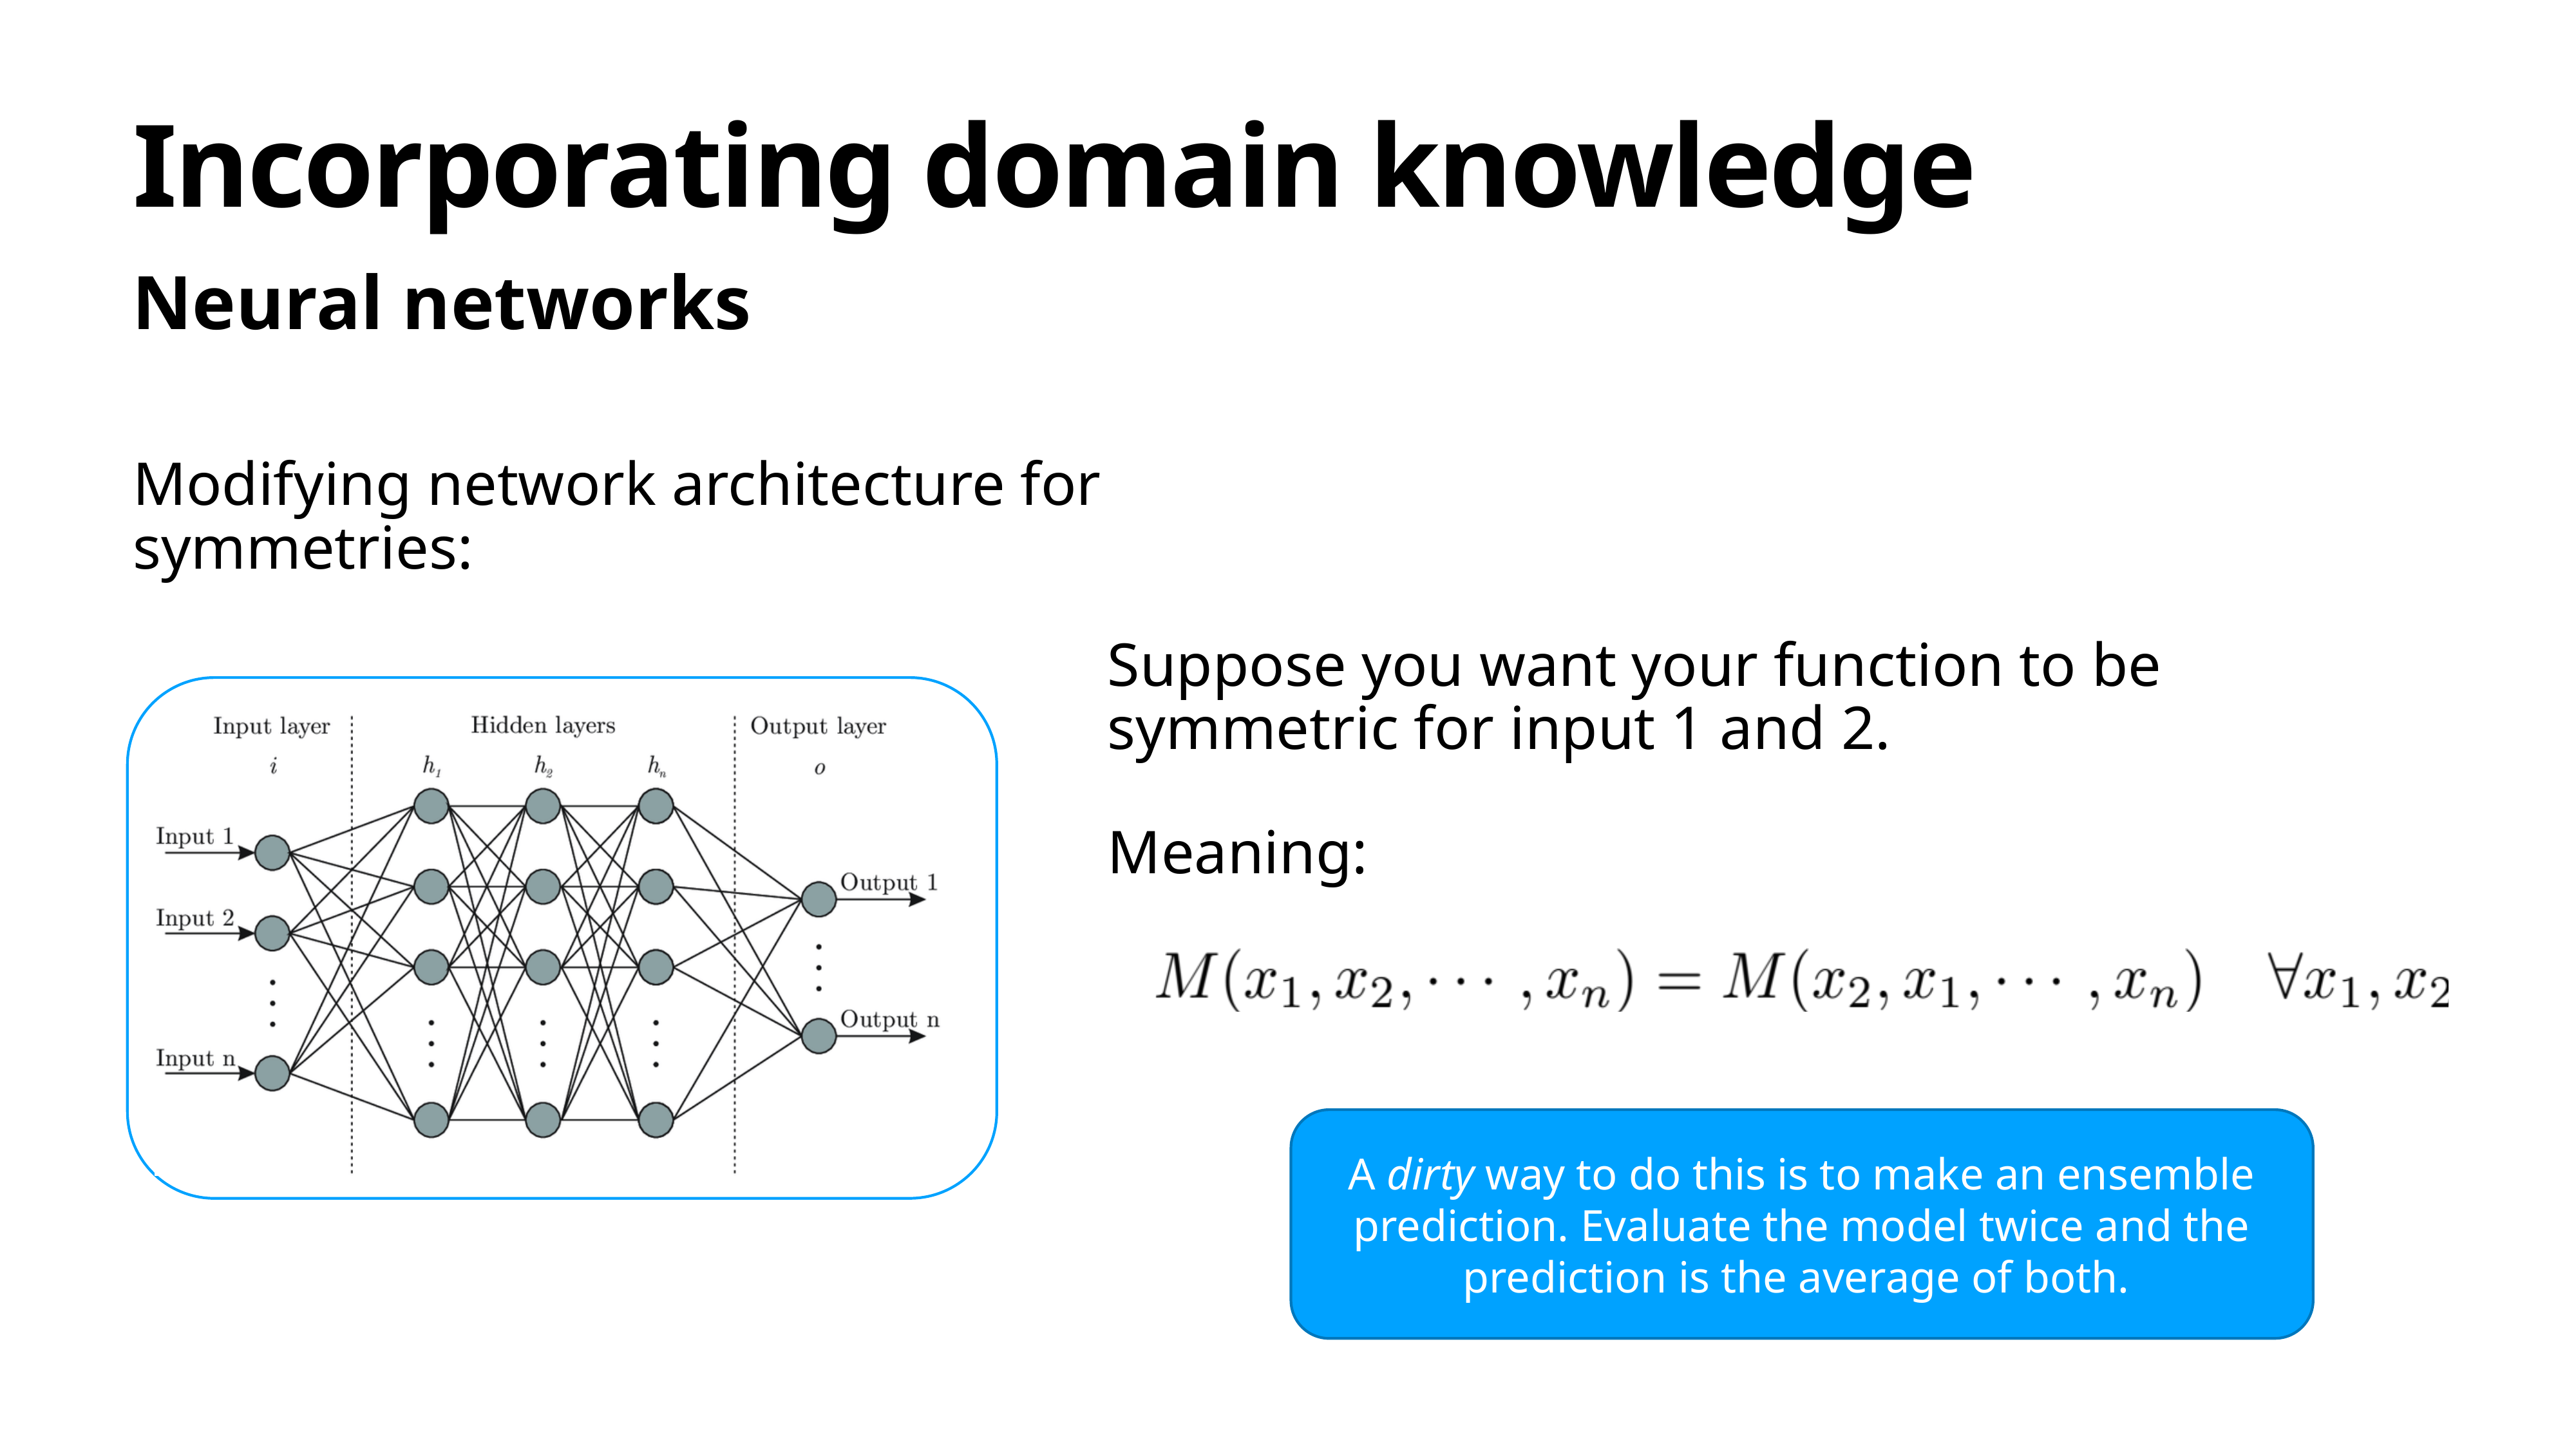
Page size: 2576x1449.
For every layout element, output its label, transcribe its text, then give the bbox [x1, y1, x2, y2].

text_box Suppose you want your function to be symmetric for input 1 and 2. Meaning: [1102, 629, 2396, 1449]
title Incorporating domain knowledge [127, 113, 2449, 250]
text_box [127, 677, 998, 1198]
list Modifying network architecture for symmetries: [127, 448, 1421, 1321]
text_box A dirty way to do this is to make an ensemble prediction. Evaluate the model twice and the prediction is the average of both. [1289, 1108, 2315, 1340]
picture [1155, 947, 2449, 1012]
list Neural networks [127, 250, 2449, 350]
